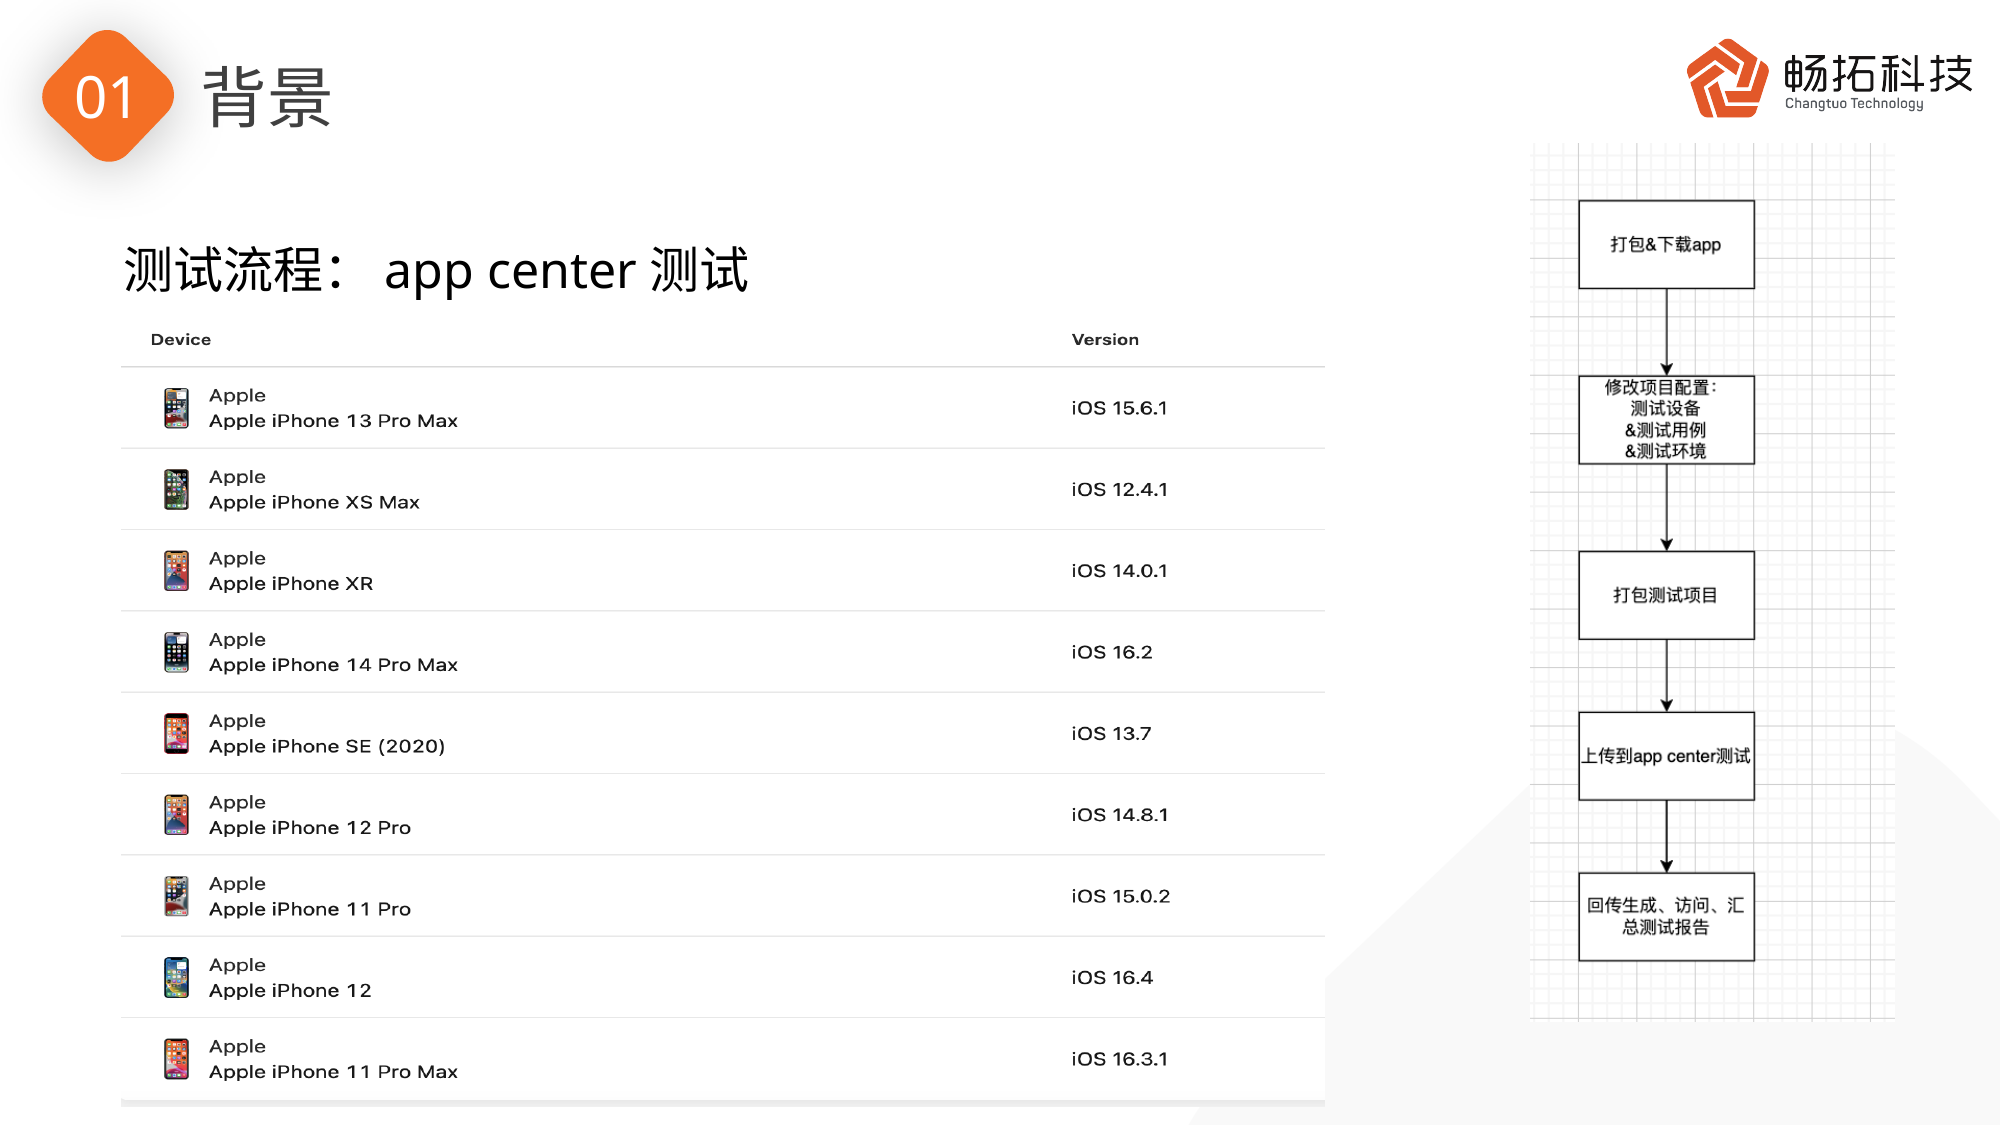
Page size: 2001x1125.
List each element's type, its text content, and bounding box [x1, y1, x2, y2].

picture [1530, 12, 2000, 1022]
picture [121, 306, 1325, 1107]
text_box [53, 41, 989, 151]
text_box [1187, 728, 2000, 1125]
text_box 测试流程：app center测试 [108, 230, 1269, 306]
